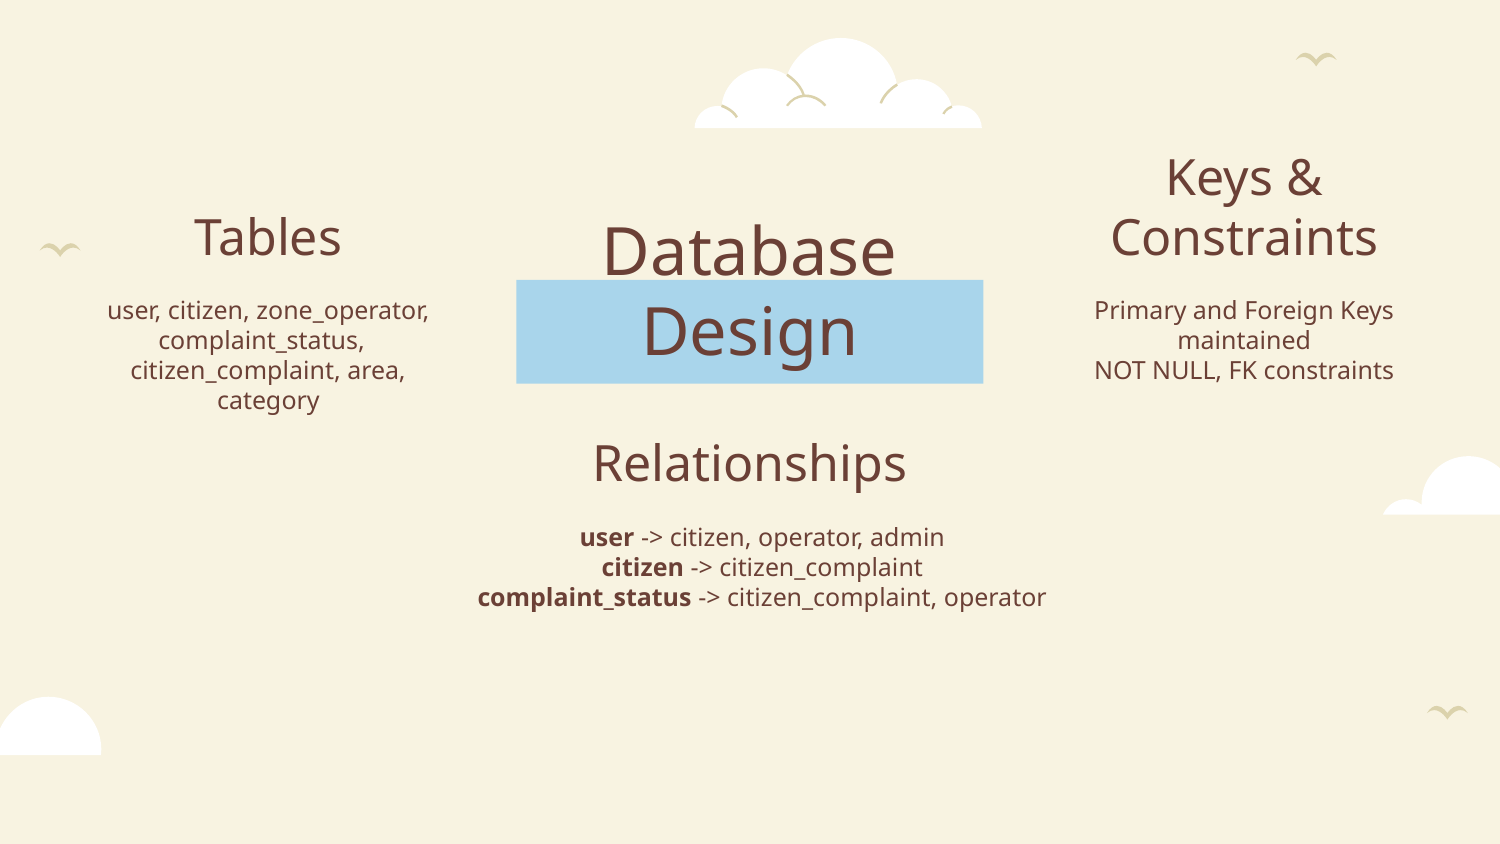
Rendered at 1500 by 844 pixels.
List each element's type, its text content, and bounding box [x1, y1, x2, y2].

text_box Database Design [516, 279, 984, 384]
subtitle Tables [85, 218, 452, 280]
subtitle Relationships [566, 444, 933, 507]
text_box [1295, 52, 1337, 67]
subtitle user, citizen, zone_operator, complaint_status, citizen_complaint, area, category [85, 280, 452, 471]
subtitle Primary and Foreign Keys maintained NOT NULL, FK constraints [1048, 279, 1441, 471]
subtitle Keys & Constraints [1048, 218, 1441, 279]
subtitle user -> citizen, operator, admin citizen -> citizen_complaint complaint_status -> citizen_complaint, operator [437, 506, 1063, 698]
